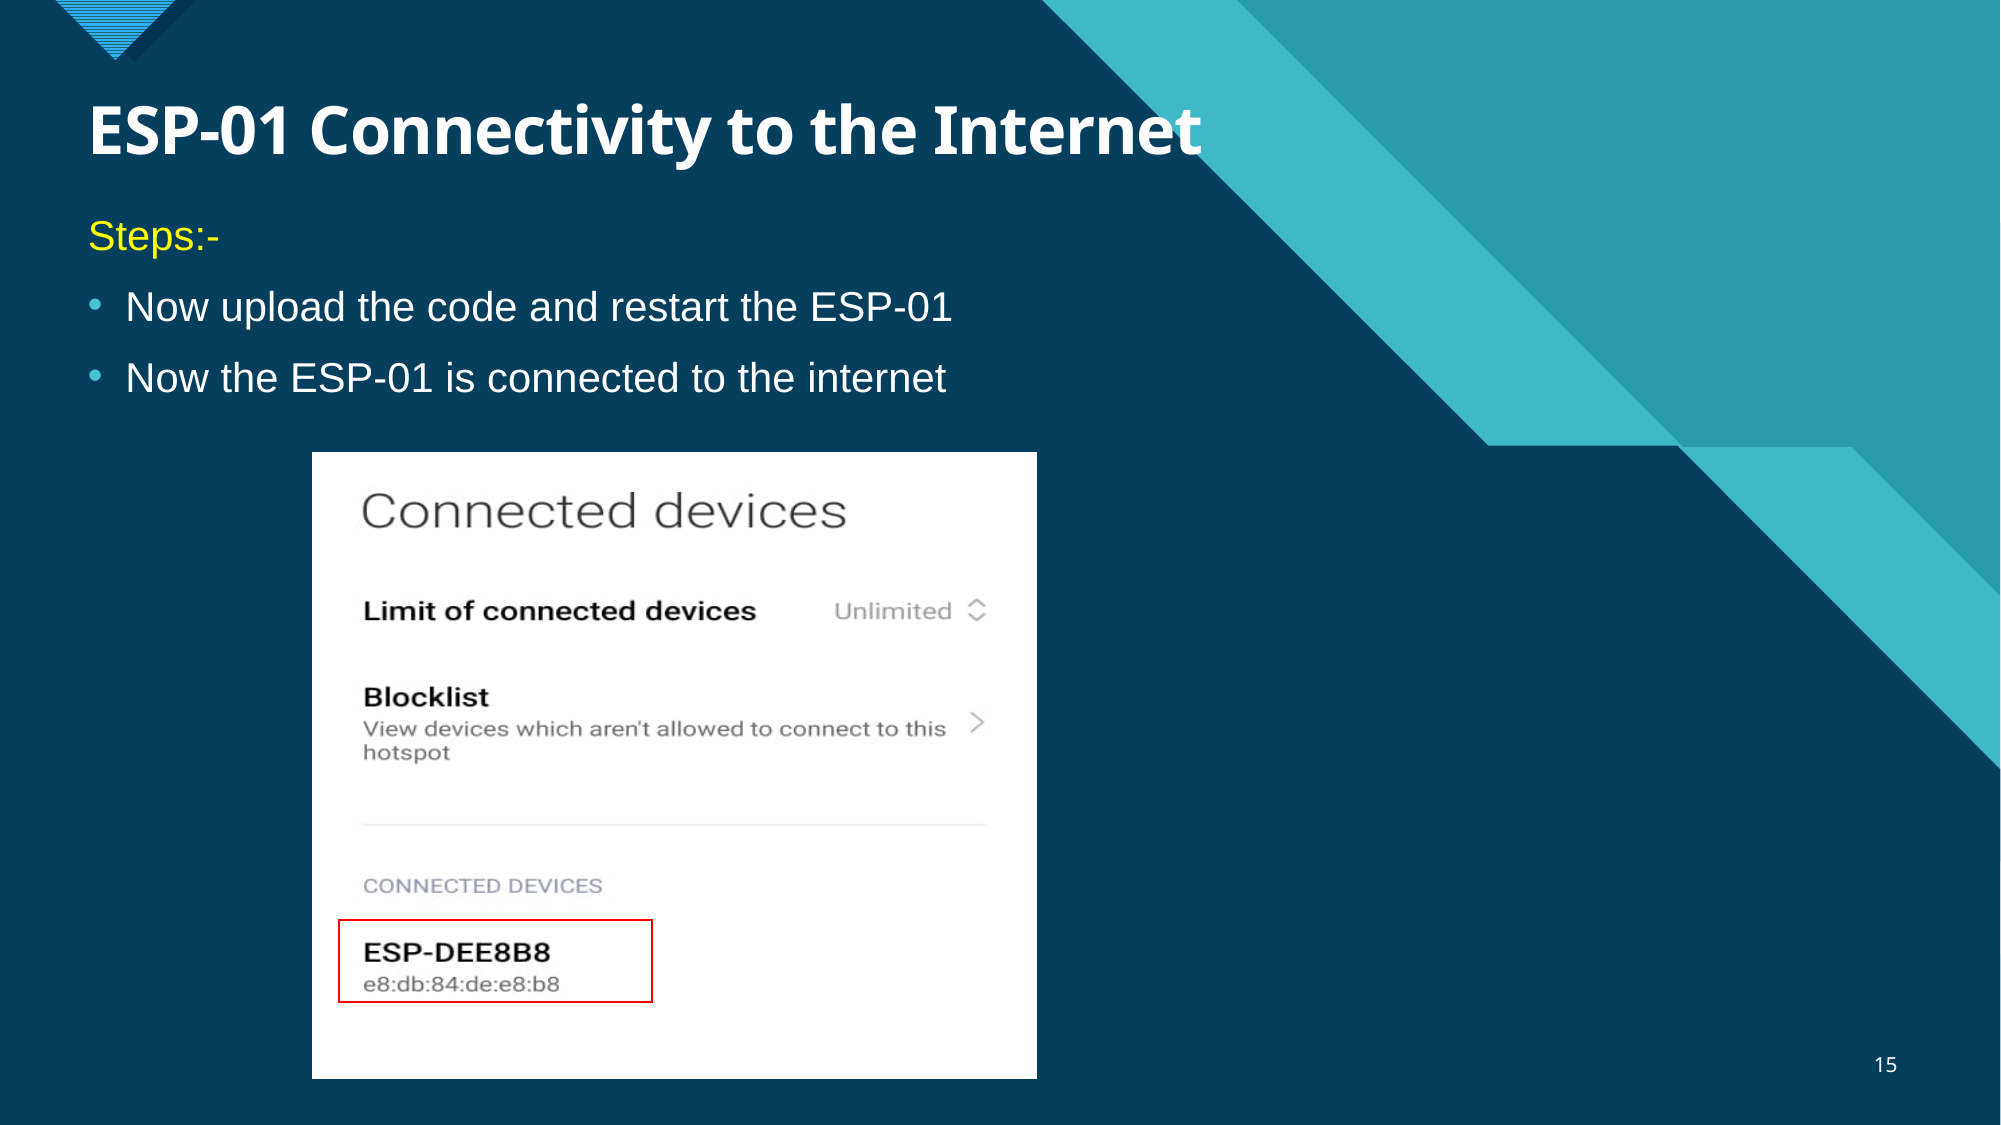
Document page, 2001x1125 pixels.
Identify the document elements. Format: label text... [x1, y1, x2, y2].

picture [313, 453, 1036, 1078]
list Steps:- Now upload the code and restart the ESP-01 Now the ESP-01 is connected to the internet [72, 201, 1918, 1096]
slide_number 15 [1845, 1035, 1913, 1096]
title ESP-01 Connectivity to the Internet [72, 89, 1913, 177]
